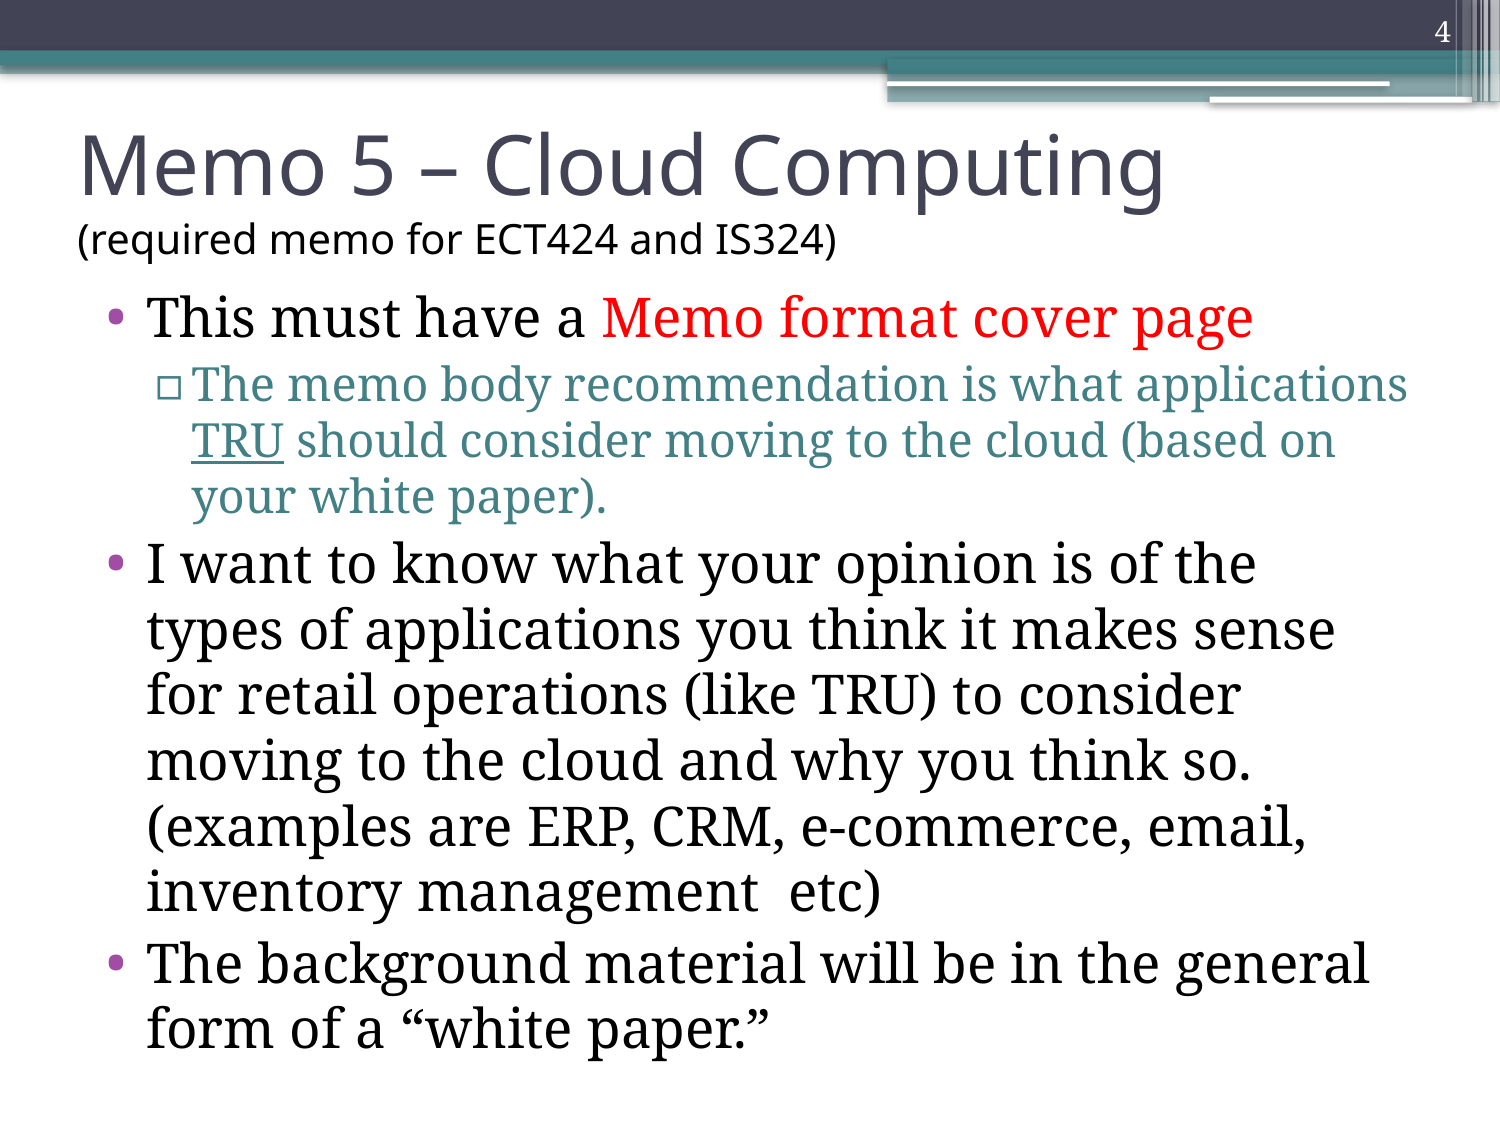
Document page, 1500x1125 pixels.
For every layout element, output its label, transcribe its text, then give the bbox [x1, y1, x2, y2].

title Memo 5 – Cloud Computing (required memo for ECT424 and IS324) [62, 99, 1413, 276]
slide_number 4 [1340, 0, 1466, 61]
list This must have a Memo format cover page The memo body recommendation is what applications TRU should consider moving to the cloud (based on your white paper). I want to know what your opinion is of the types of applications you think it makes sense for retail operations (like TRU) to consider moving to the cloud and why you think so. (examples are ERP, CRM, e-commerce, email, inventory management etc) The background material will be in the general form of a “white paper.” [74, 274, 1426, 1079]
